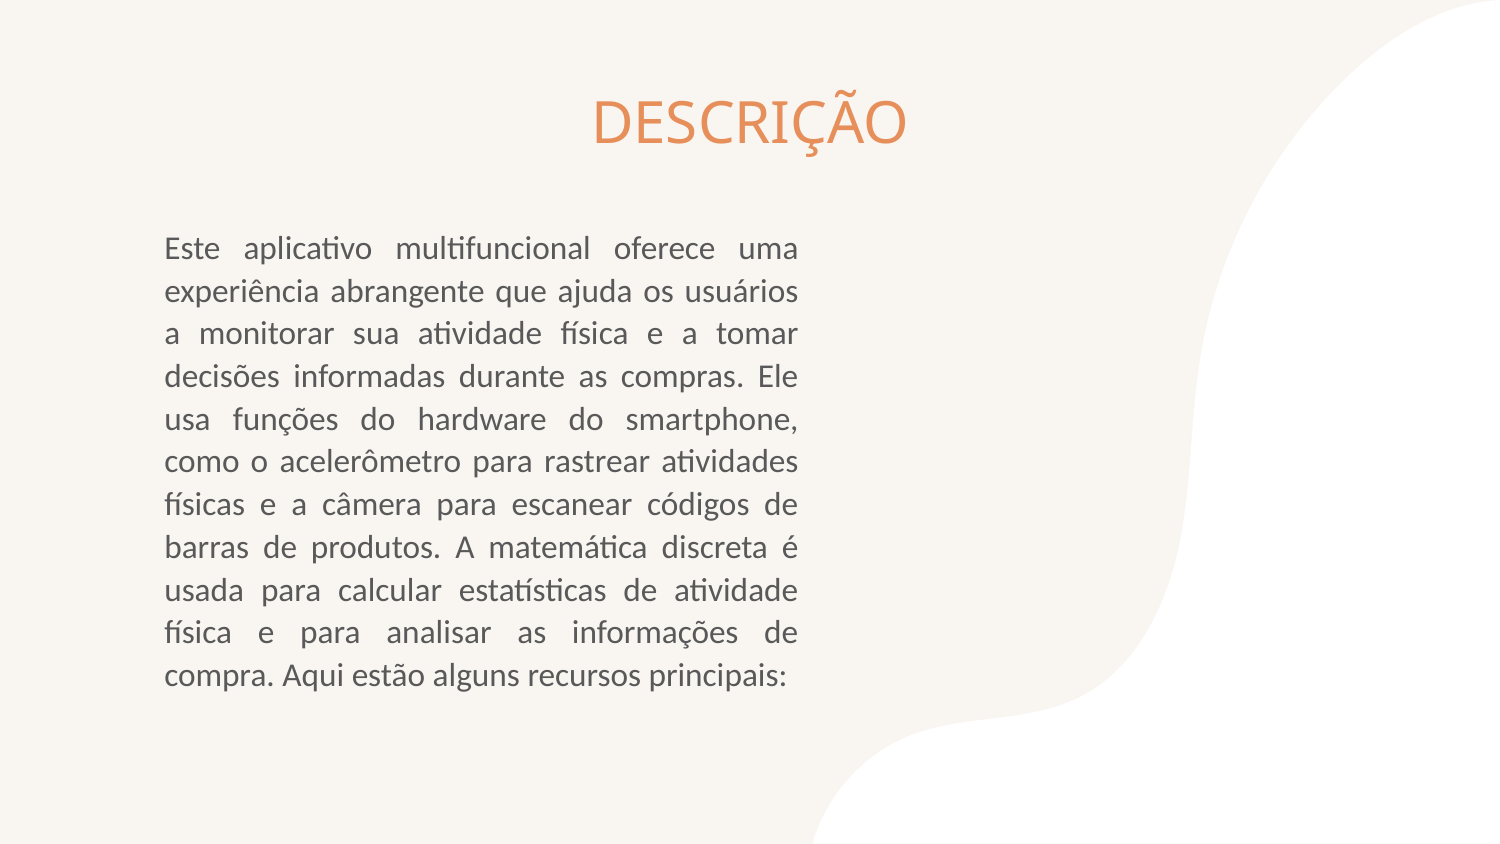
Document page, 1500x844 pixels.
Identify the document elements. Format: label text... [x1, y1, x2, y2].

list Este aplicativo multifuncional oferece uma experiência abrangente que ajuda os usuários a monitorar sua atividade física e a tomar decisões informadas durante as compras. Ele usa funções do hardware do smartphone, como o acelerômetro para rastrear atividades físicas e a câmera para escanear códigos de barras de produtos. A matemática discreta é usada para calcular estatísticas de atividade física e para analisar as informações de compra. Aqui estão alguns recursos principais: [116, 166, 815, 750]
title DESCRIÇÃO [116, 72, 1383, 167]
